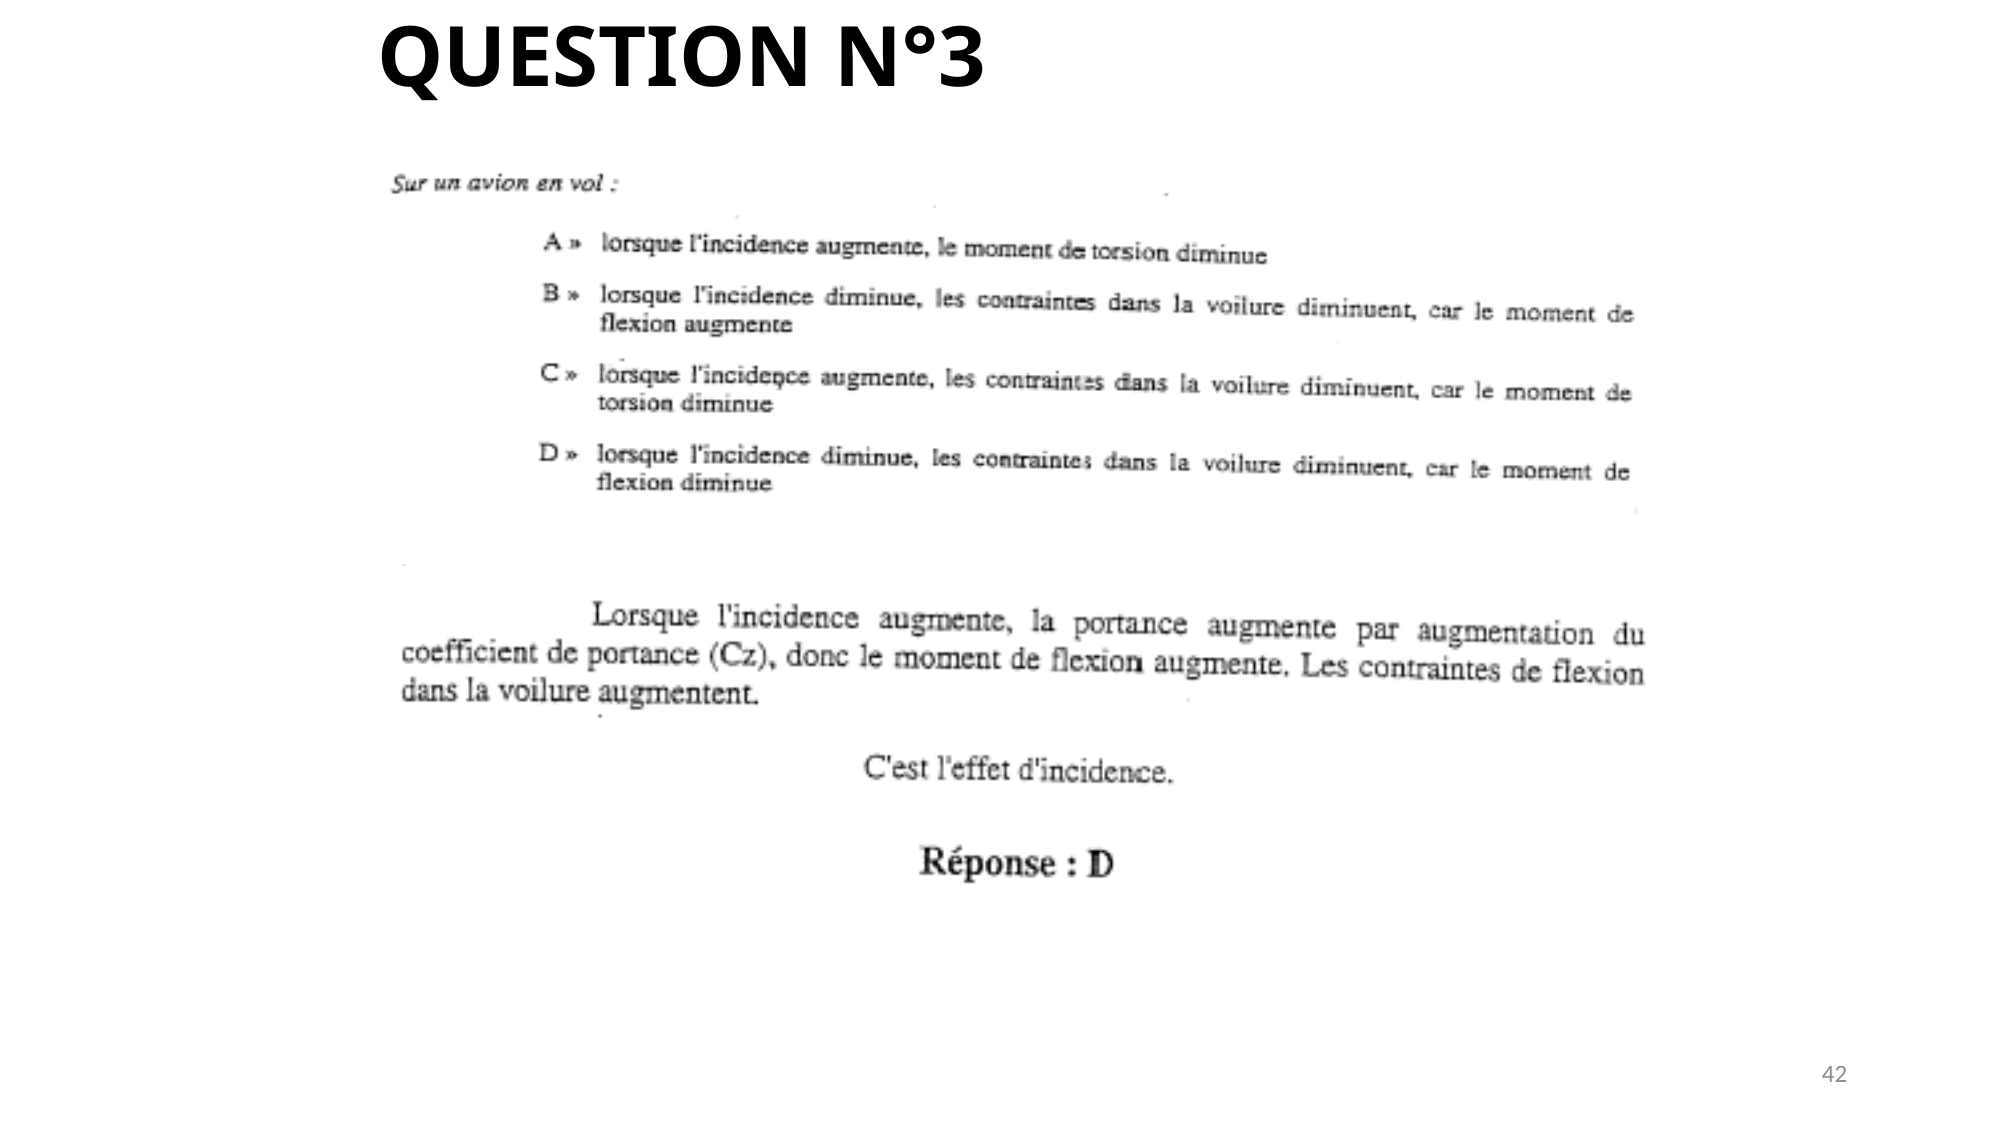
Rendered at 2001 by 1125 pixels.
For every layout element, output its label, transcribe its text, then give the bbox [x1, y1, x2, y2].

picture [385, 160, 1638, 516]
picture [385, 564, 1662, 916]
title QUESTION N°3 [362, 0, 1638, 119]
slide_number 42 [1412, 1042, 1863, 1103]
